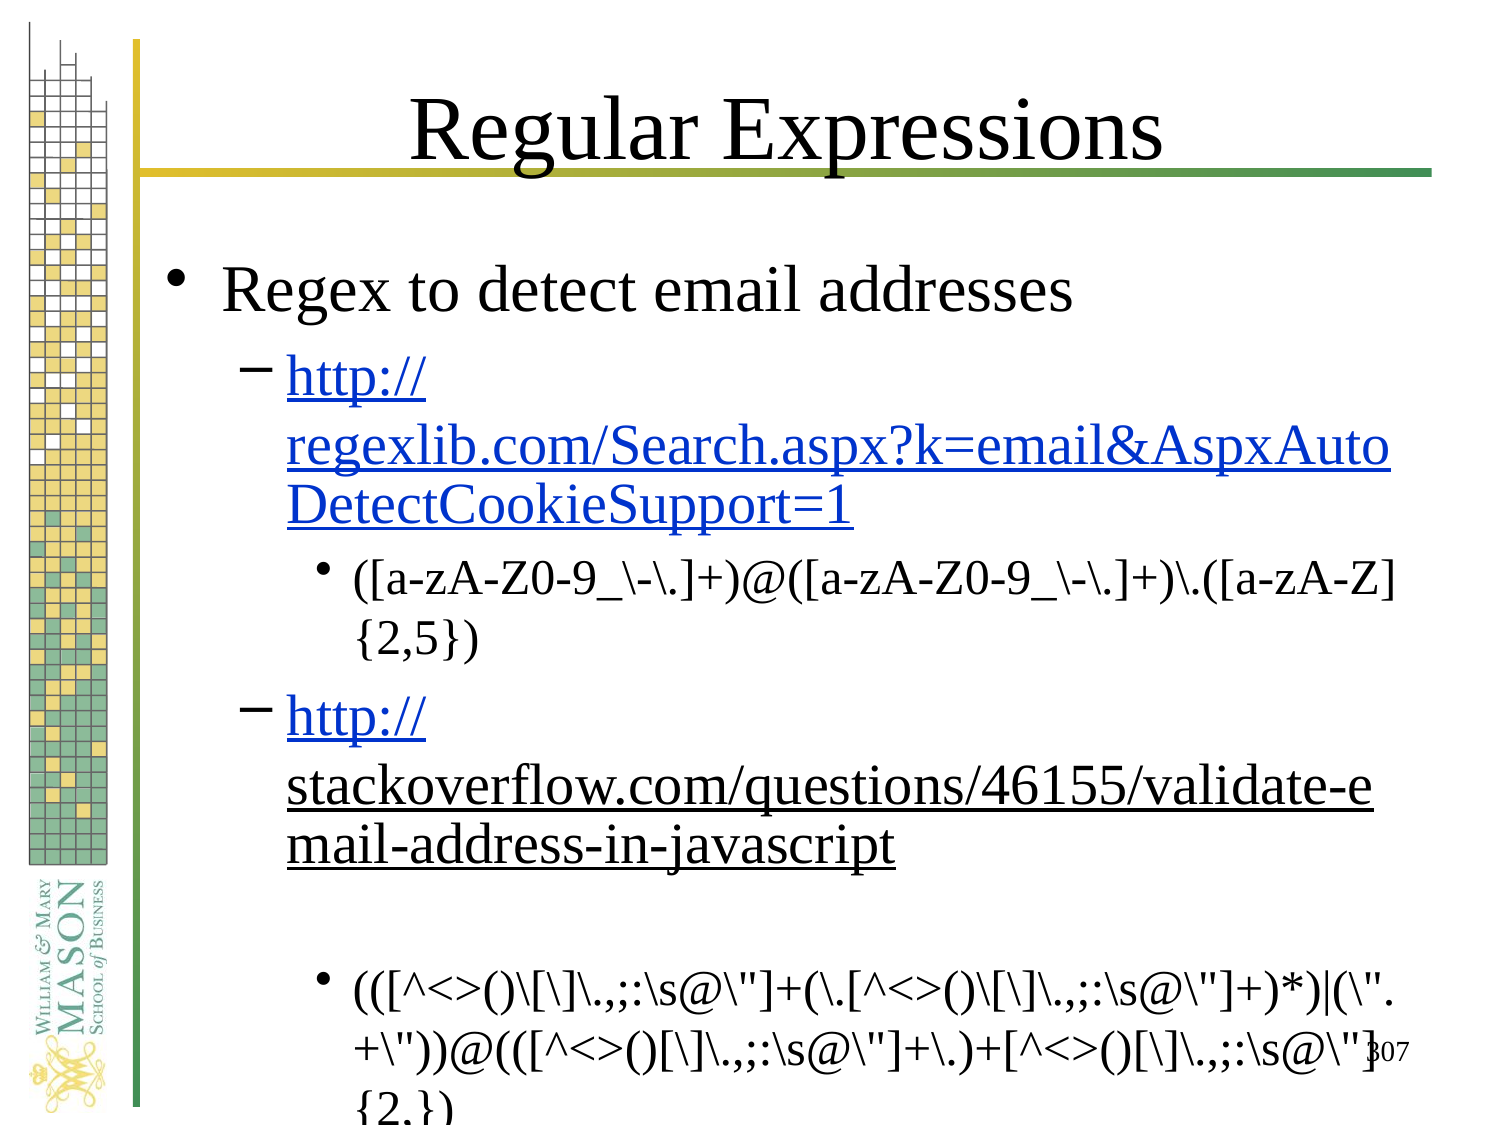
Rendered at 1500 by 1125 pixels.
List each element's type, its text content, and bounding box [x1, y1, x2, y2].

title Regular Expressions [150, 45, 1425, 200]
slide_number 307 [1048, 1024, 1426, 1103]
list Regex to detect email addresses http://regexlib.com/Search.aspx?k=email&AspxAutoDetectCookieSupport=1 ([a-zA-Z0-9_\-\.]+)@([a-zA-Z0-9_\-\.]+)\.([a-zA-Z]{2,5}) http://stackoverflow.com/questions/46155/validate-email-address-in-javascript (([^<>()\[\]\.,;:\s@\"]+(\.[^<>()\[\]\.,;:\s@\"]+)*)|(\".+\"))@(([^<>()[\]\.,;:\s@\"]+\.)+[^<>()[\]\.,;:\s@\"]{2,}) http://emailregex.com/ [150, 237, 1425, 1005]
slide_number 69 [29, 879, 107, 1113]
